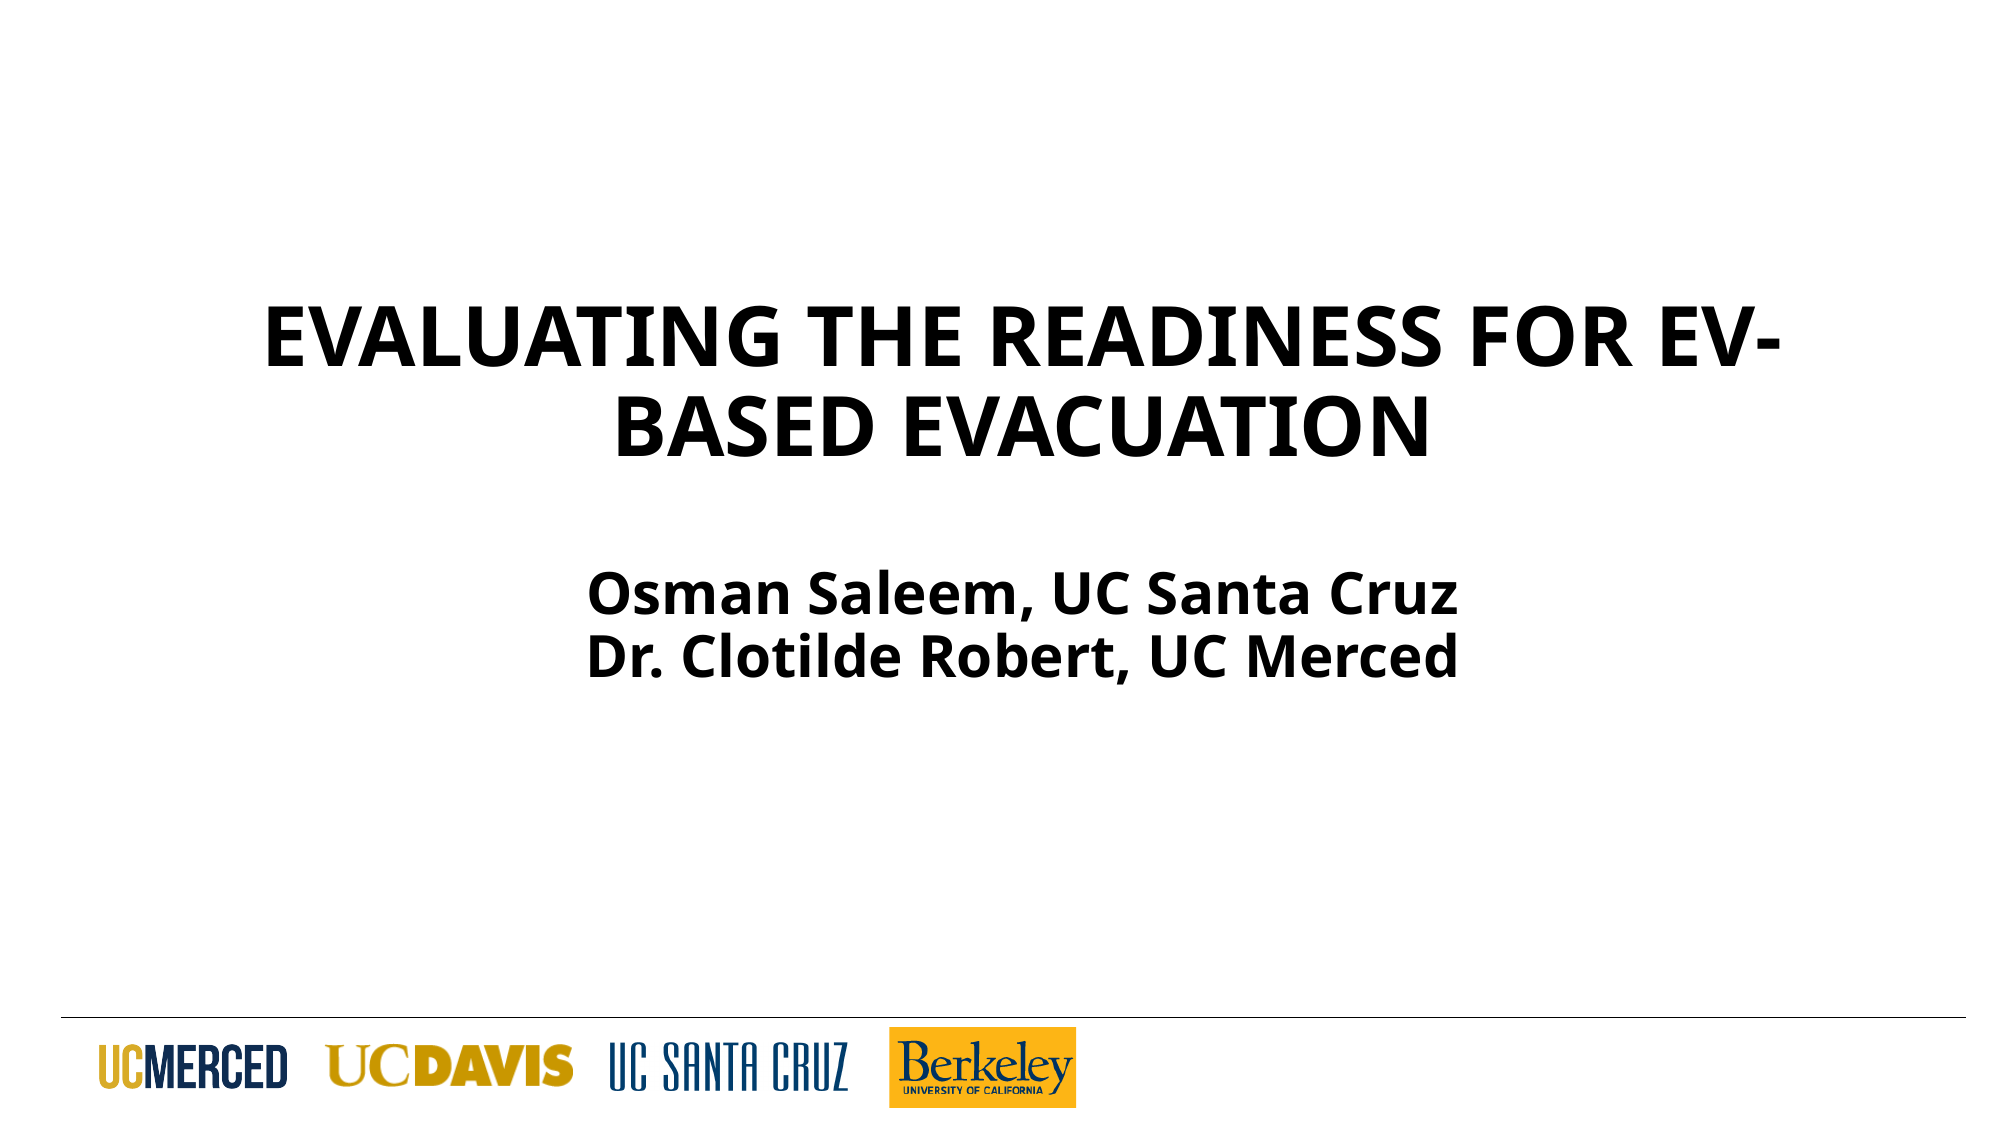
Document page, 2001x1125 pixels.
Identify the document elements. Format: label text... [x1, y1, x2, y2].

picture [324, 1043, 573, 1087]
picture [889, 1027, 1077, 1108]
picture [99, 1044, 287, 1089]
picture [610, 1042, 848, 1091]
text_box EVALUATING THE READINESS FOR EV-BASED EVACUATION Osman Saleem, UC Santa Cruz Dr. Clotilde Robert, UC Merced [167, 287, 1879, 796]
